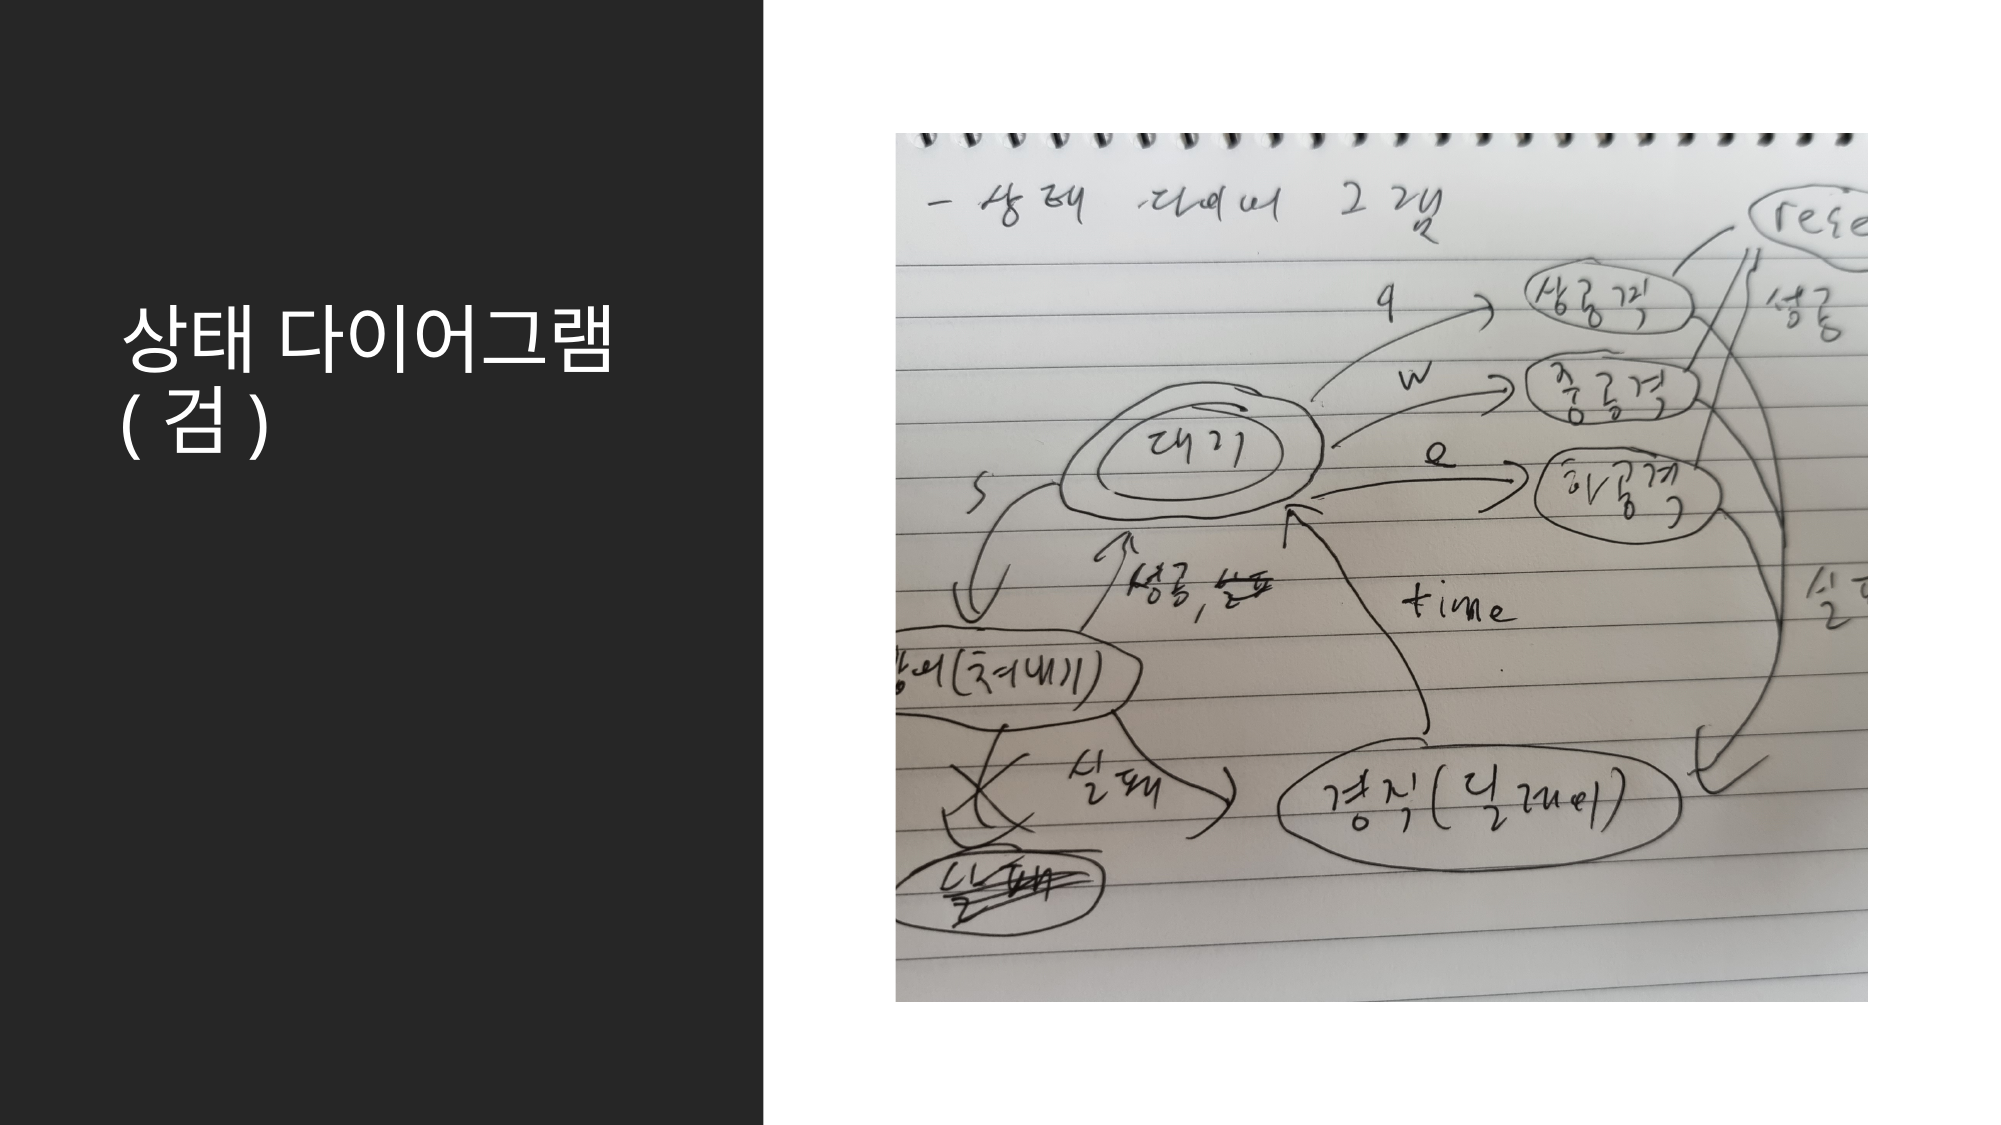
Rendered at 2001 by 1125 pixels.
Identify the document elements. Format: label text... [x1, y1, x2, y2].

picture [894, 132, 1869, 1003]
title 상태 다이어그램(검) [105, 128, 683, 473]
